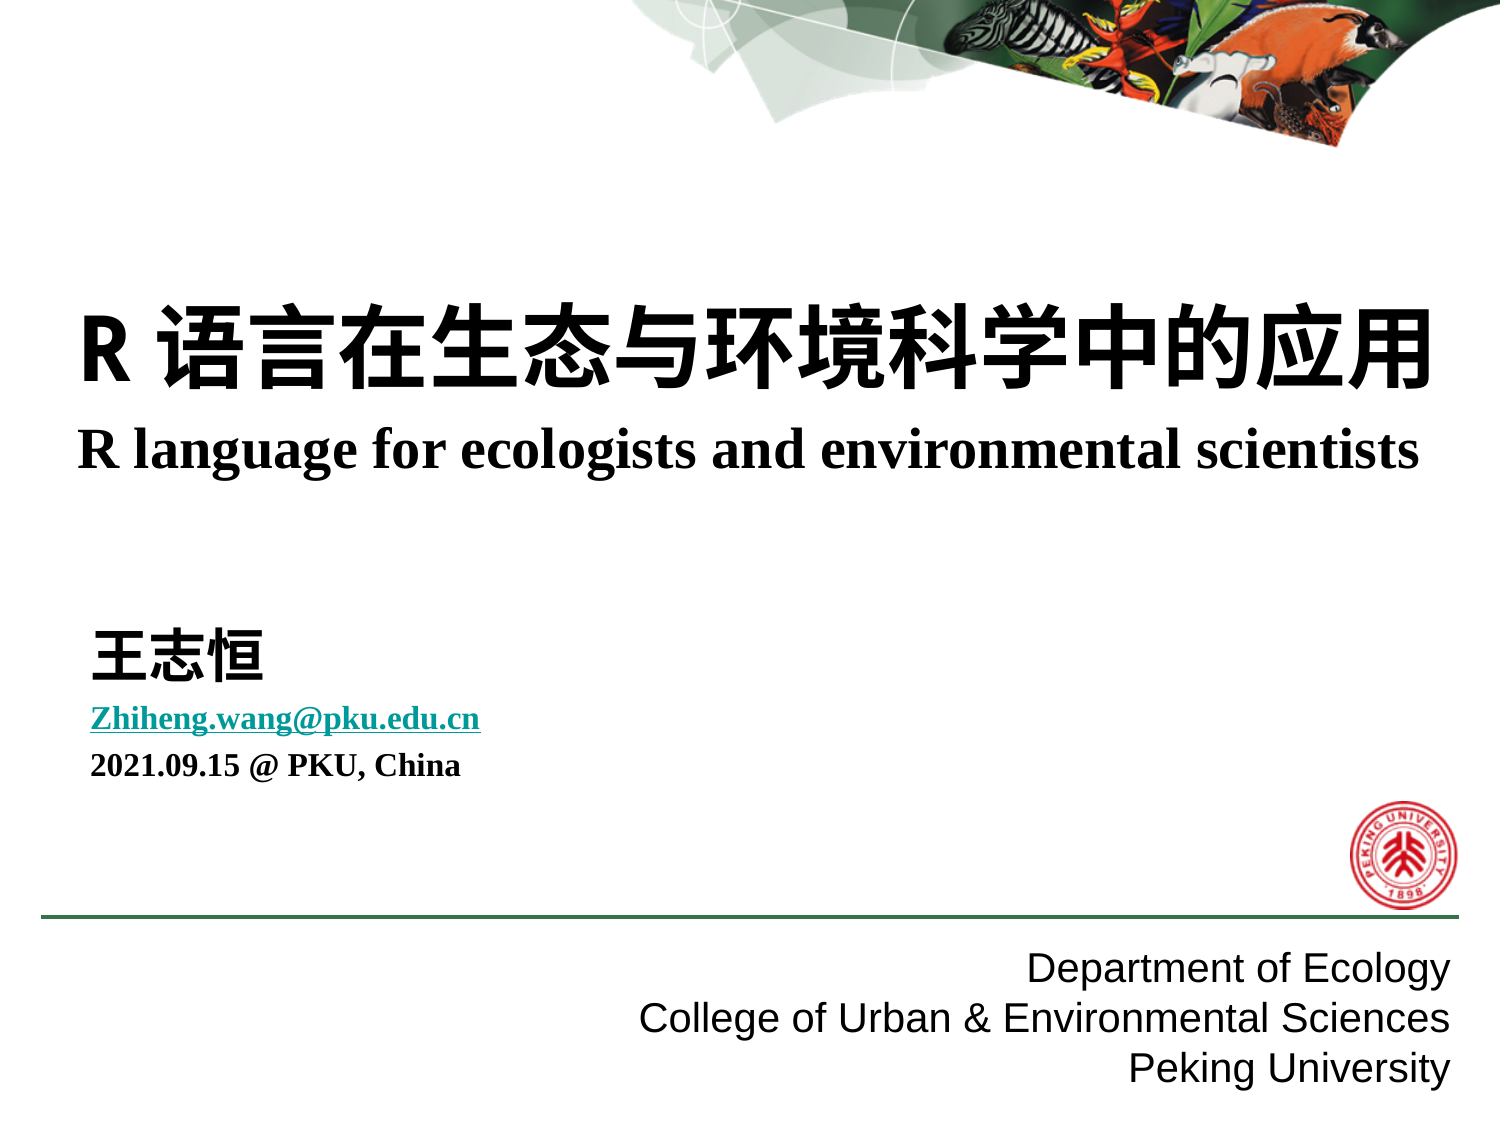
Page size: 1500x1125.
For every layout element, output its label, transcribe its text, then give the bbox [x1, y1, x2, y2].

title R语言在生态与环境科学中的应用 R language for ecologists and environmental scientists [62, 200, 1483, 555]
list 王志恒 Zhiheng.wang@pku.edu.cn 2021.09.15 @ PKU, China [75, 612, 1174, 915]
text_box Department of Ecology College of Urban & Environmental Sciences Peking University [525, 933, 1466, 1099]
picture [1349, 801, 1463, 910]
picture [512, 0, 1500, 155]
